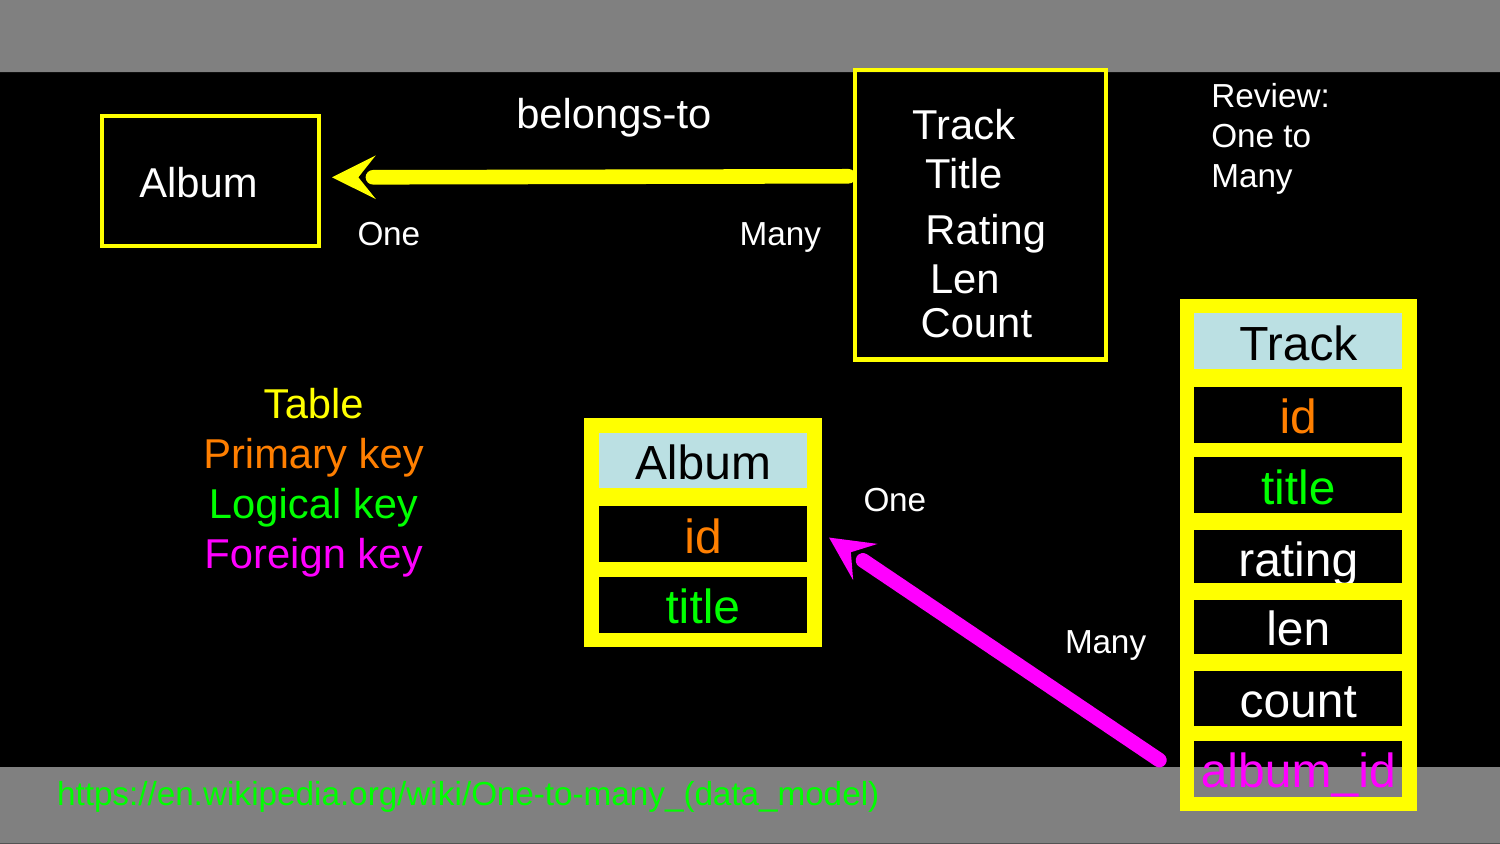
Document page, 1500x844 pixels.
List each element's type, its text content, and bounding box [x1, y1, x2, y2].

text_box [855, 70, 1106, 360]
text_box Track [1187, 305, 1410, 377]
text_box Rating [911, 199, 1060, 257]
text_box https://en.wikipedia.org/wiki/One-to-many_(data_model) [48, 768, 937, 817]
text_box Count [916, 291, 1037, 350]
text_box Many [731, 207, 842, 257]
text_box Title [919, 142, 1032, 201]
text_box Track [911, 93, 1039, 152]
text_box id [591, 499, 815, 569]
text_box belongs-to [496, 83, 732, 141]
text_box One [855, 474, 976, 523]
text_box Len [928, 257, 1025, 291]
text_box Table Primary key Logical key Foreign key [167, 376, 460, 578]
text_box title [1187, 450, 1410, 521]
text_box album_id [1187, 733, 1410, 804]
text_box rating [1187, 522, 1410, 590]
text_box Review: One to Many [1203, 70, 1410, 159]
text_box One [349, 207, 460, 257]
text_box [101, 116, 319, 247]
text_box count [1187, 663, 1410, 733]
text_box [828, 537, 1160, 761]
text_box Many [1164, 615, 1169, 664]
text_box title [591, 569, 815, 640]
text_box id [1187, 379, 1410, 450]
text_box len [1187, 590, 1410, 661]
text_box Album [591, 425, 815, 496]
